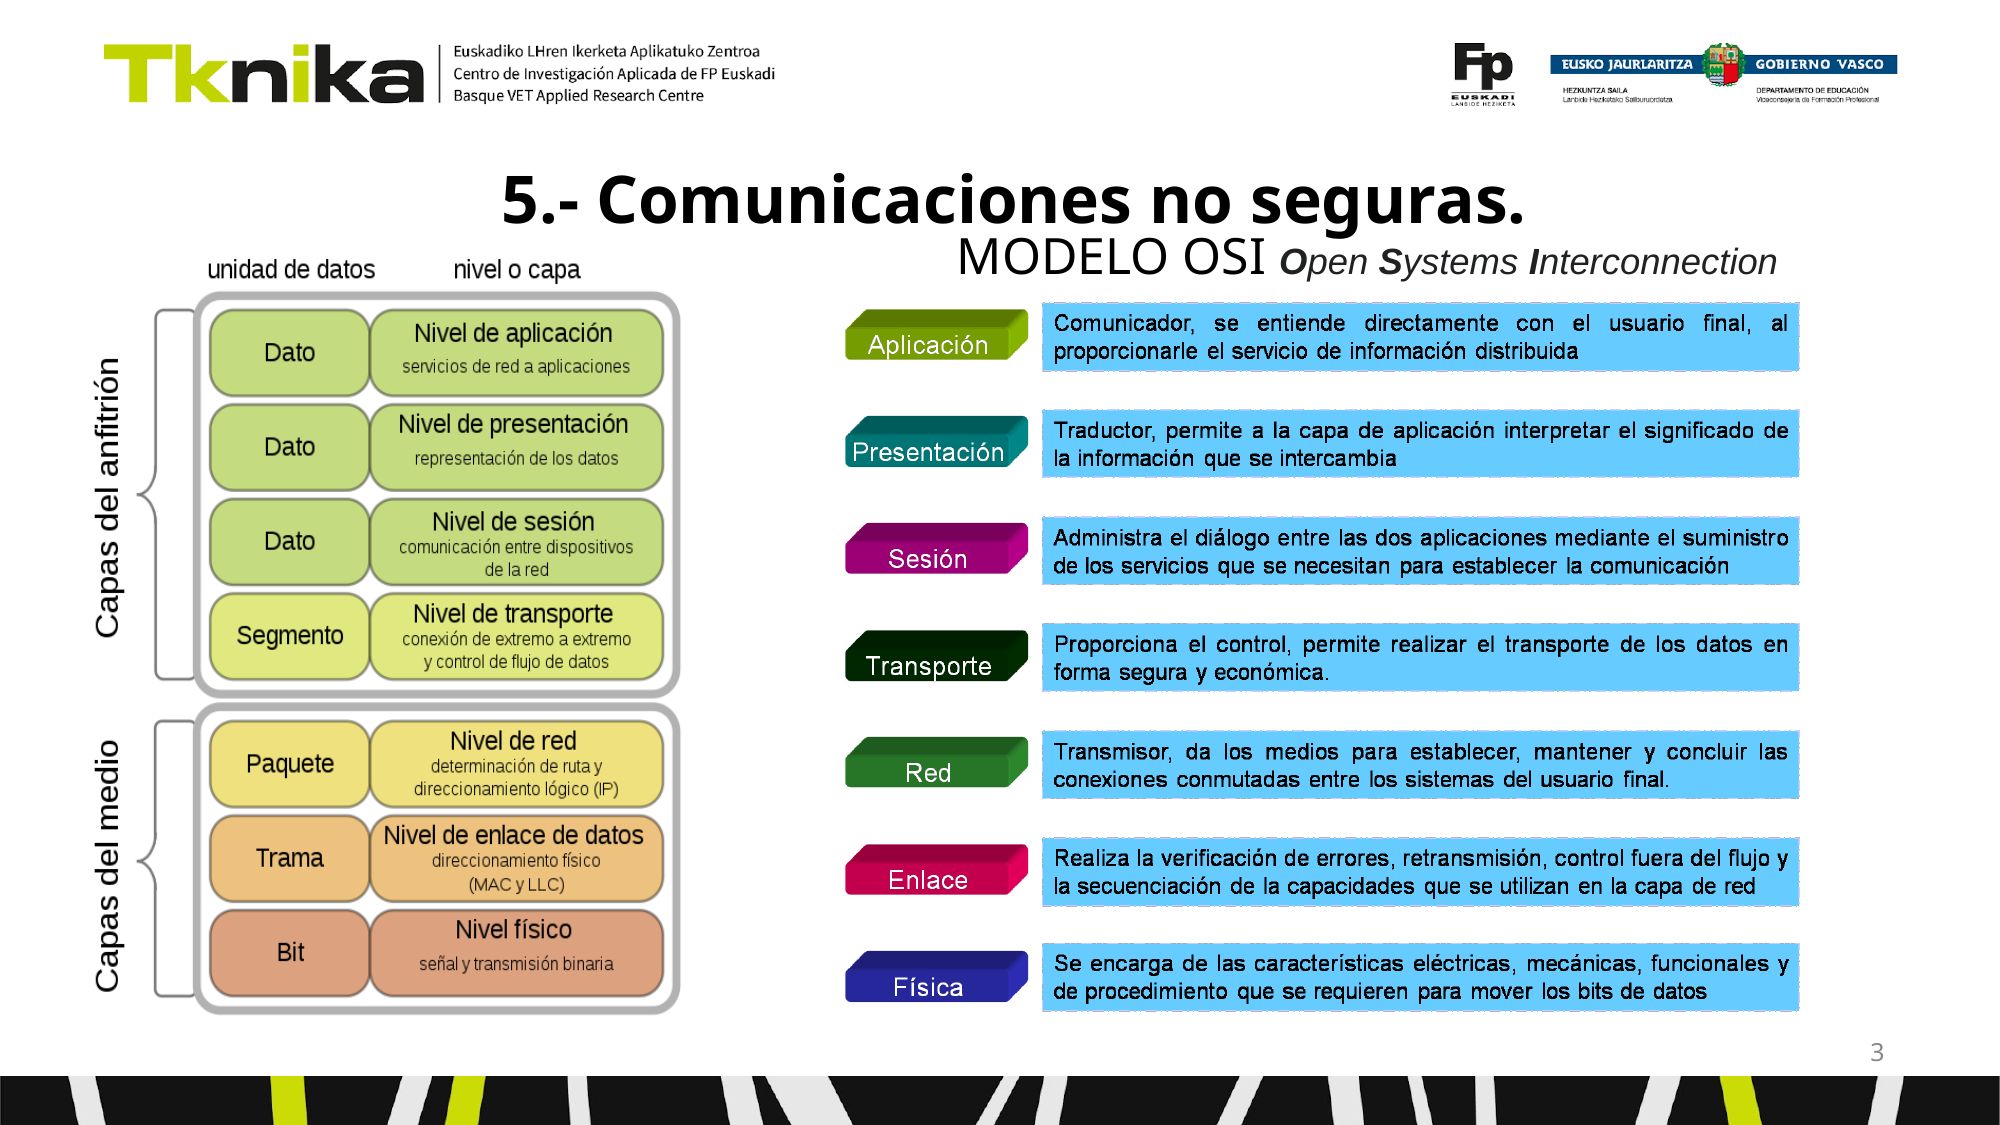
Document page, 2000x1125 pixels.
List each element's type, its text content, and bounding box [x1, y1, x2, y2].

picture [102, 42, 1898, 106]
picture [80, 250, 715, 1052]
picture [834, 300, 1804, 1012]
slide_number ‹#› [1433, 1023, 1900, 1084]
picture [0, 1076, 2000, 1125]
text_box MODELO OSI Open Systems Interconnection [941, 209, 1842, 300]
title 5.- Comunicaciones no seguras. [39, 149, 1990, 245]
